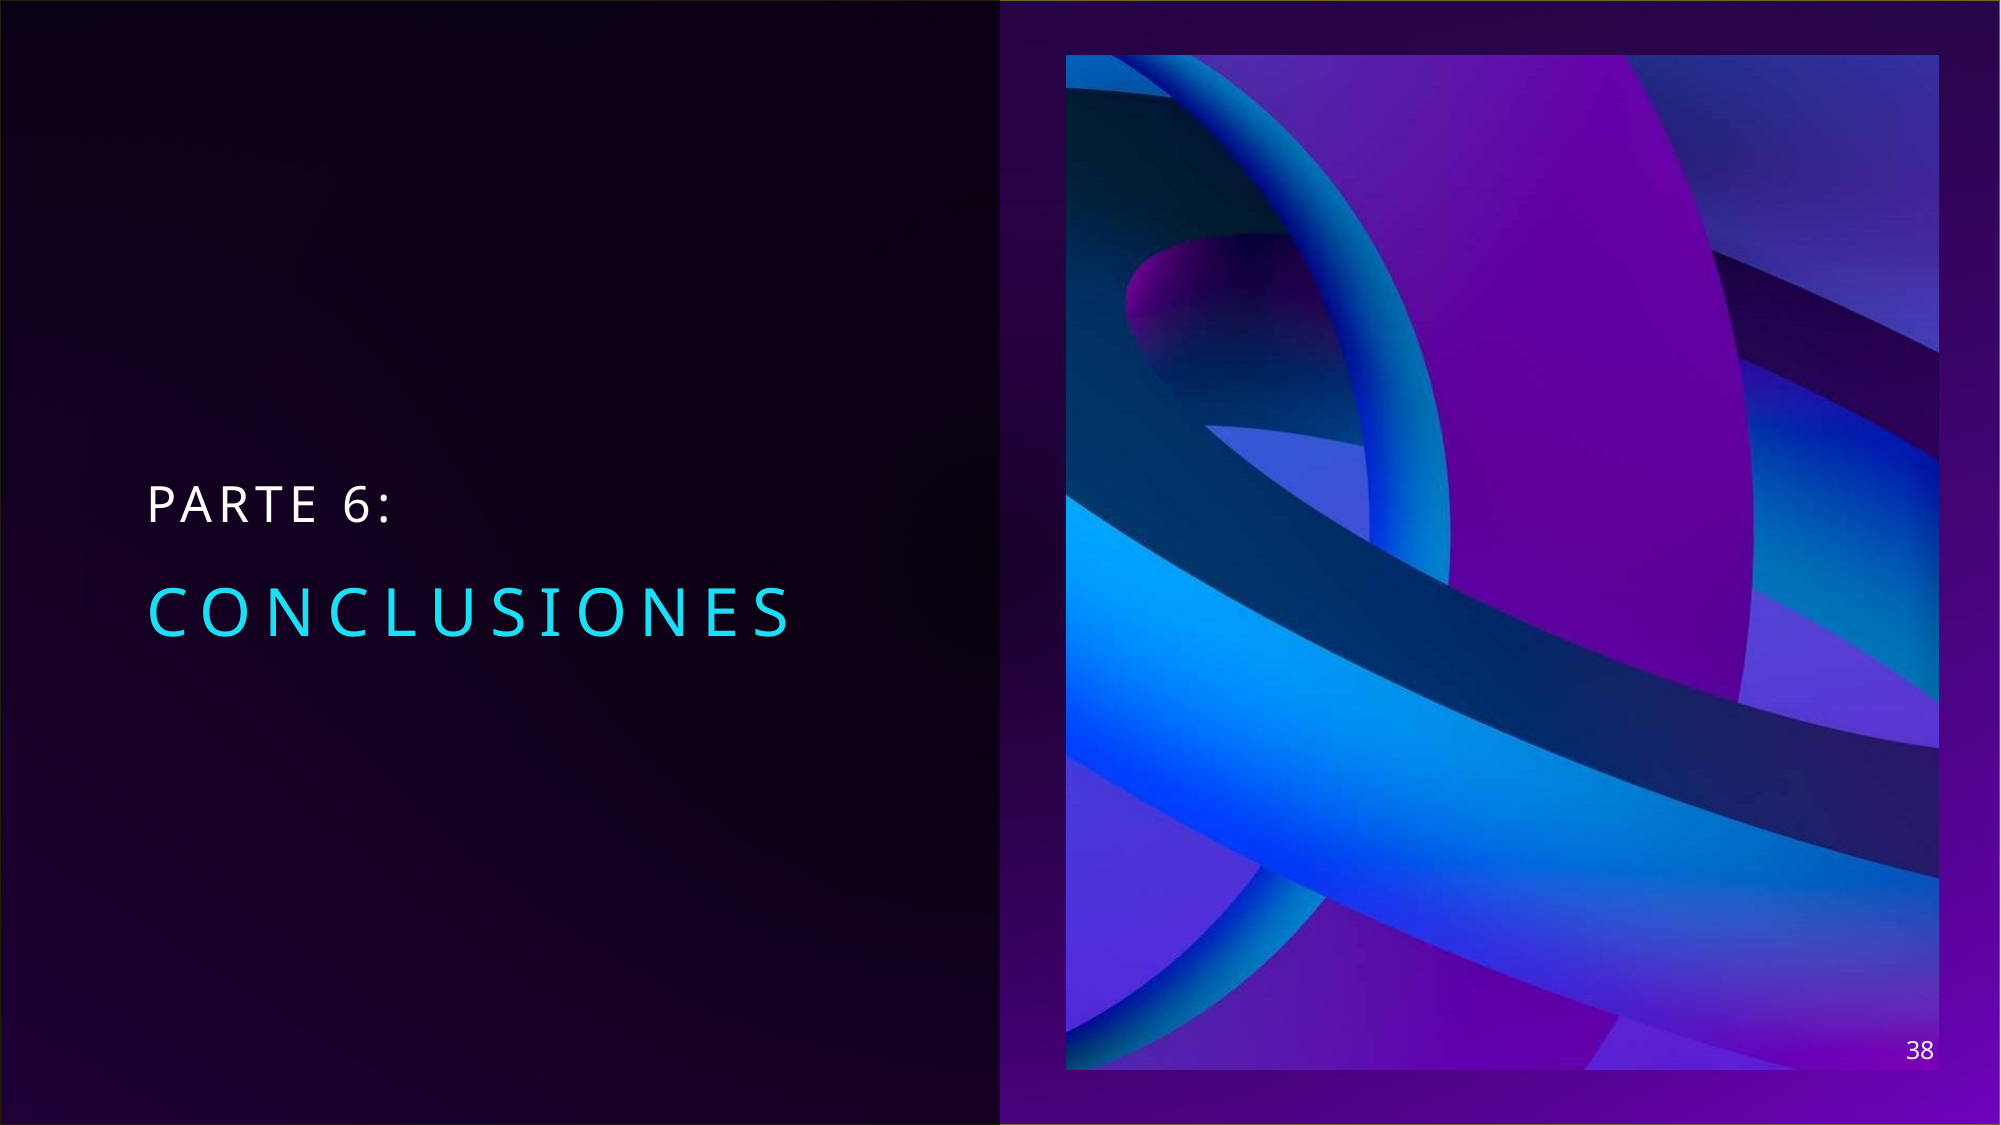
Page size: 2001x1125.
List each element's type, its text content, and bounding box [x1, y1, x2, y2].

title Parte 6: [131, 83, 945, 541]
slide_number 38 [1499, 1021, 1950, 1082]
subtitle conclusiones [131, 571, 945, 964]
picture [1065, 55, 1940, 1070]
